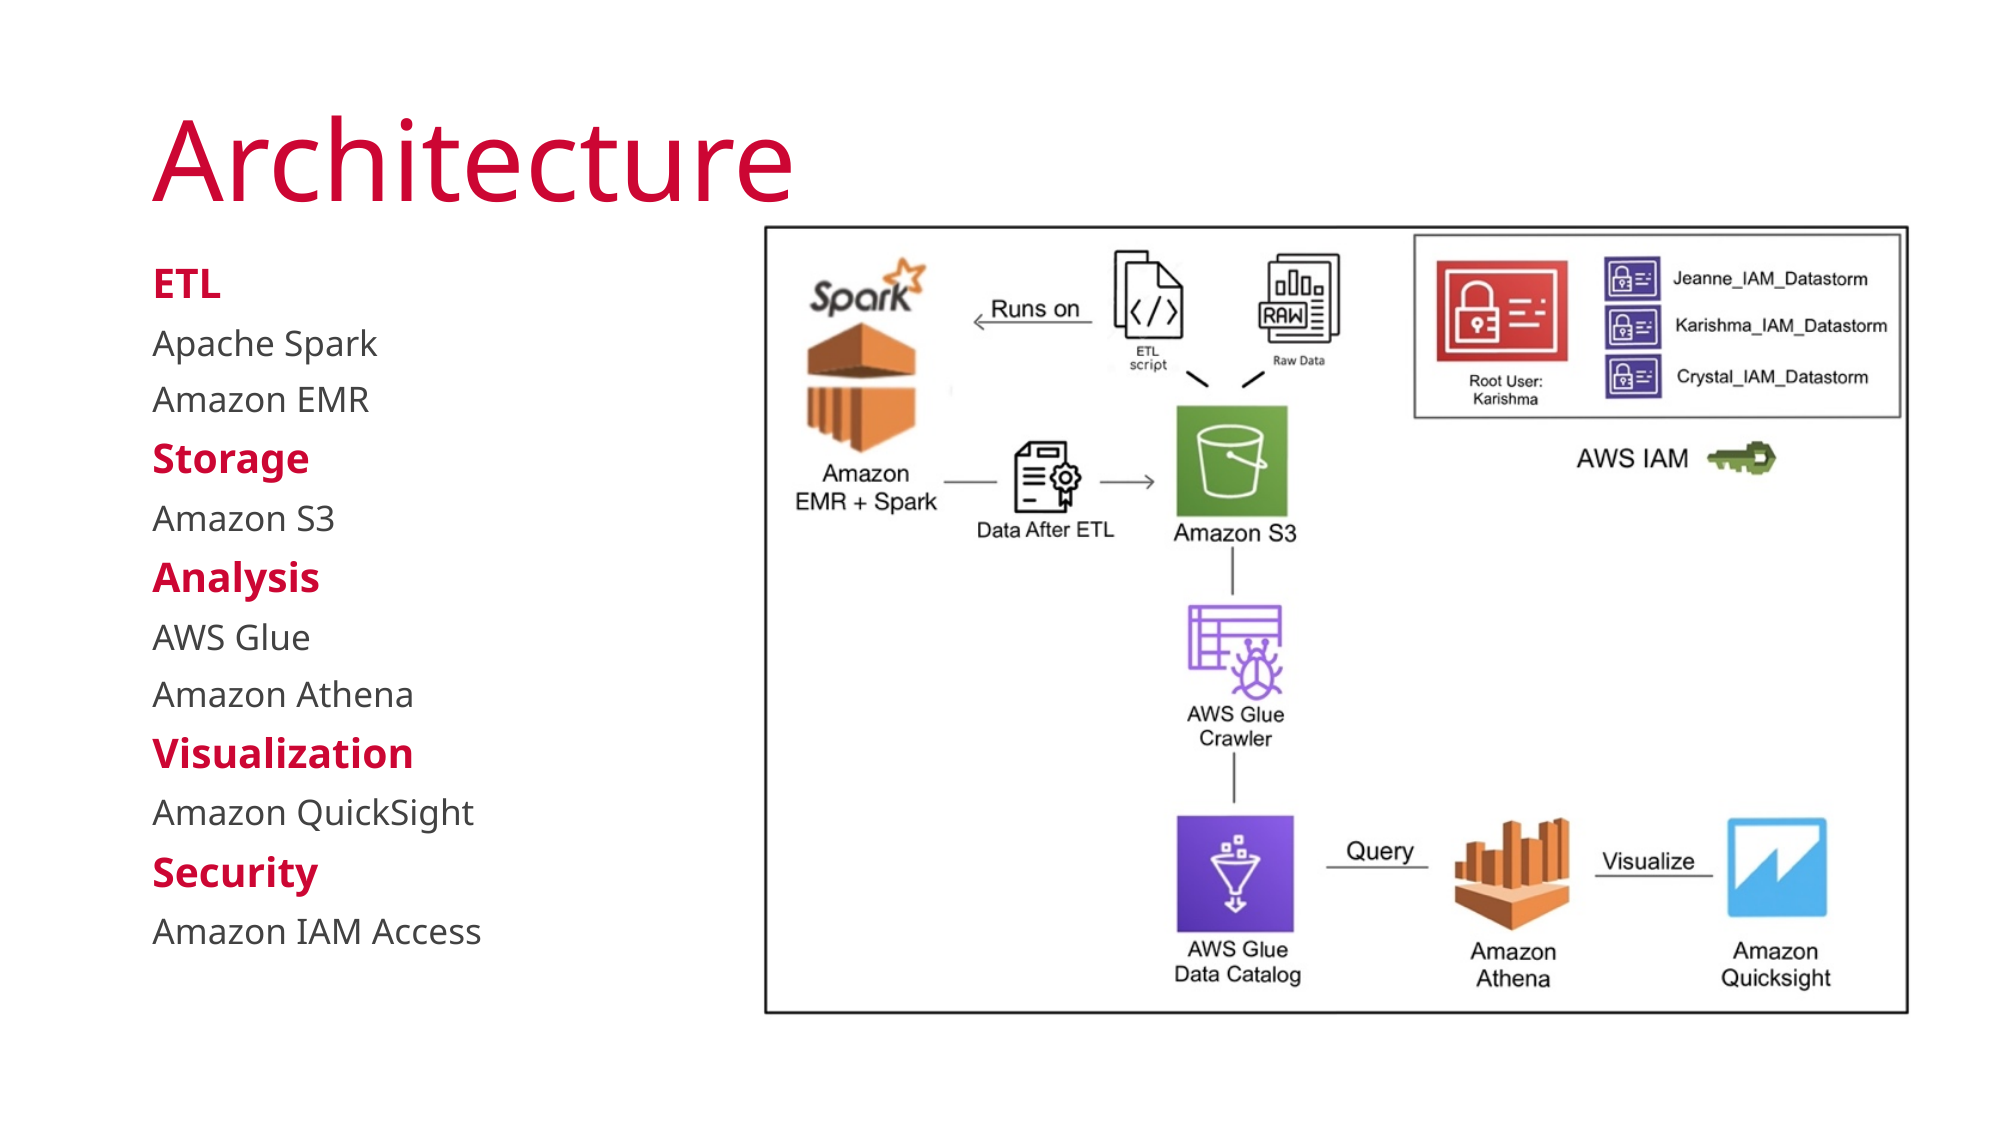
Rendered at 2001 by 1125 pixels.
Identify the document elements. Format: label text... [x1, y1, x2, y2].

list ETL Apache Spark Amazon EMR Storage Amazon S3 Analysis AWS Glue Amazon Athena Visualization Amazon QuickSight Security Amazon IAM Access [137, 256, 744, 963]
picture [744, 205, 1927, 1029]
title Architecture [137, 96, 1661, 233]
